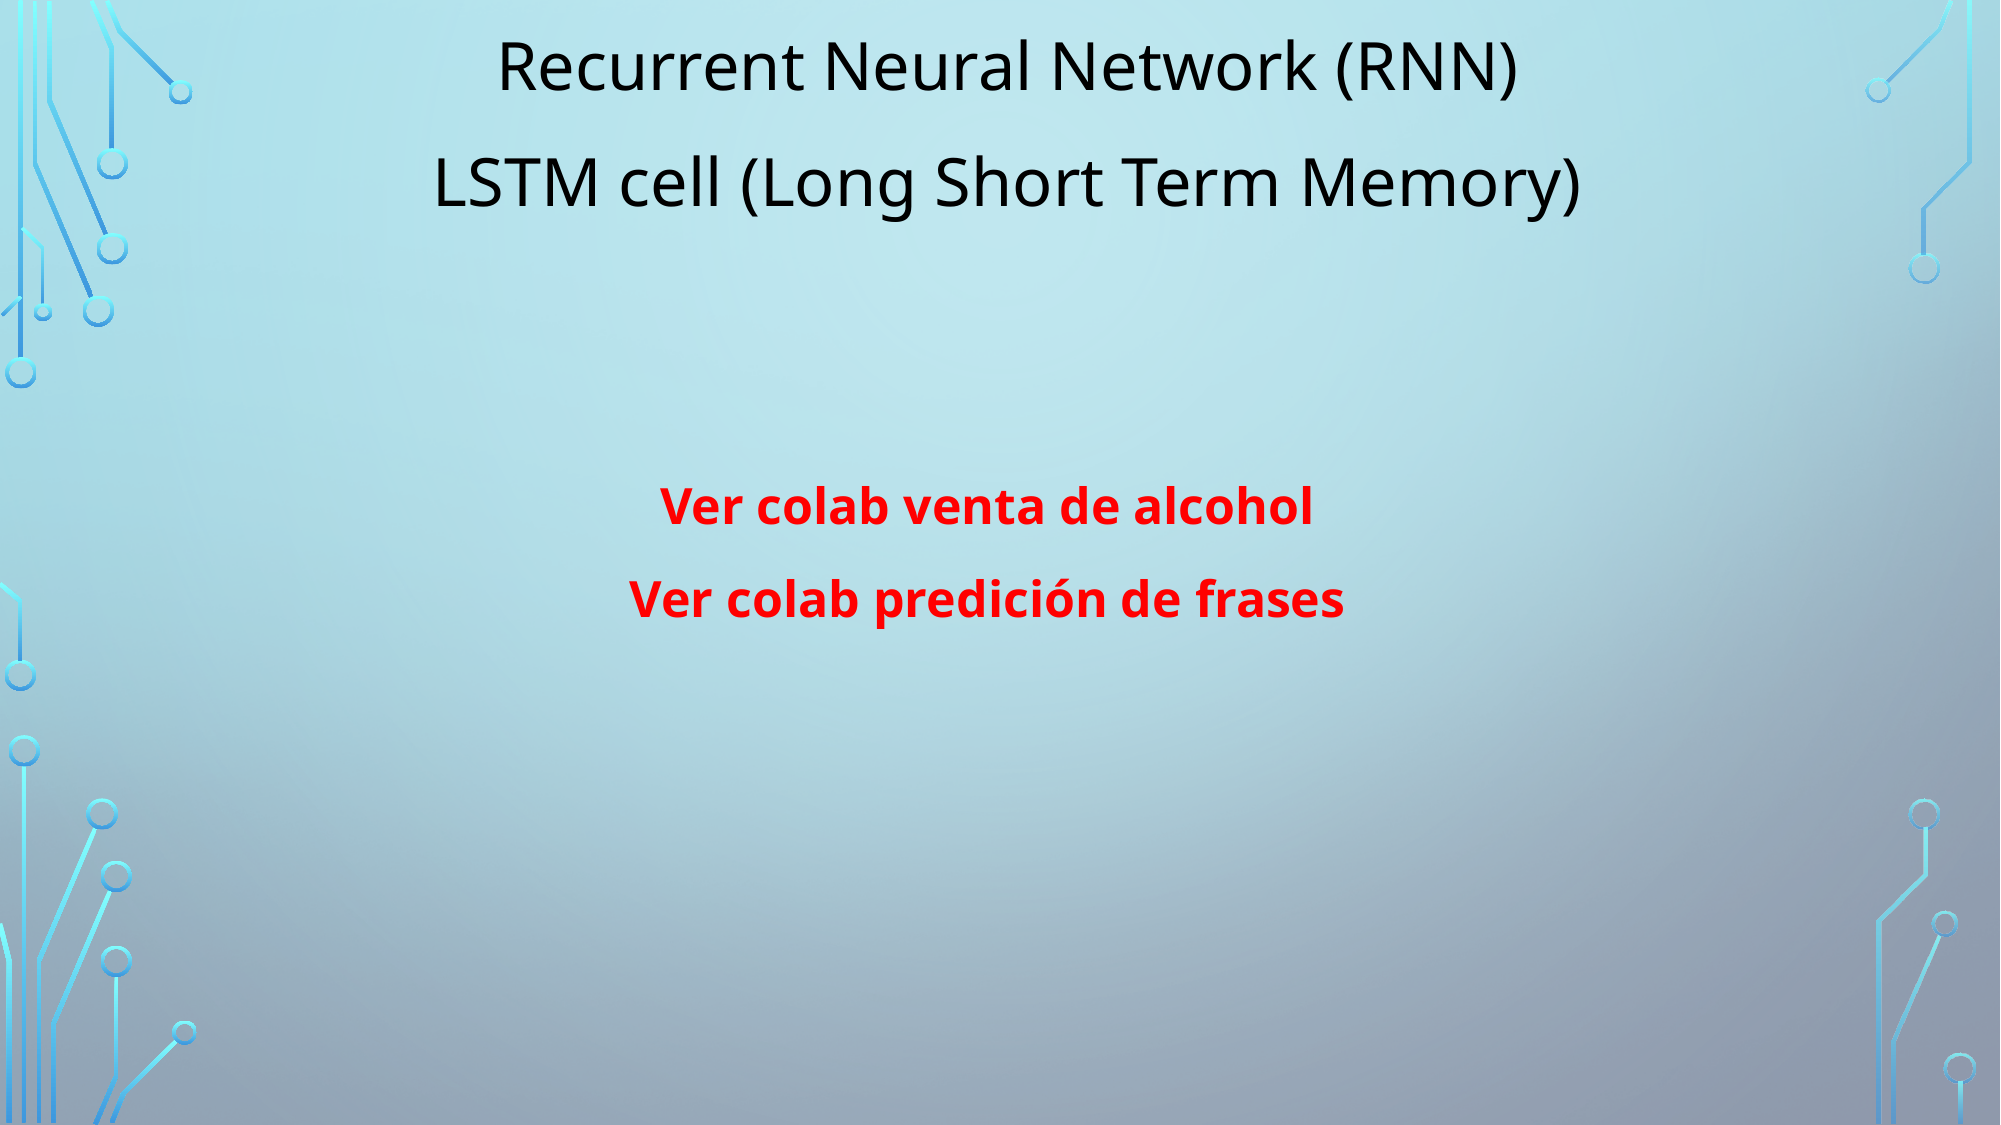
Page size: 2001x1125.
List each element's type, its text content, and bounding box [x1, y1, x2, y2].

text_box Recurrent Neural Network (RNN) LSTM cell (Long Short Term Memory) [48, 0, 1967, 133]
text_box Ver colab venta de alcohol Ver colab predición de frases [549, 455, 1426, 538]
